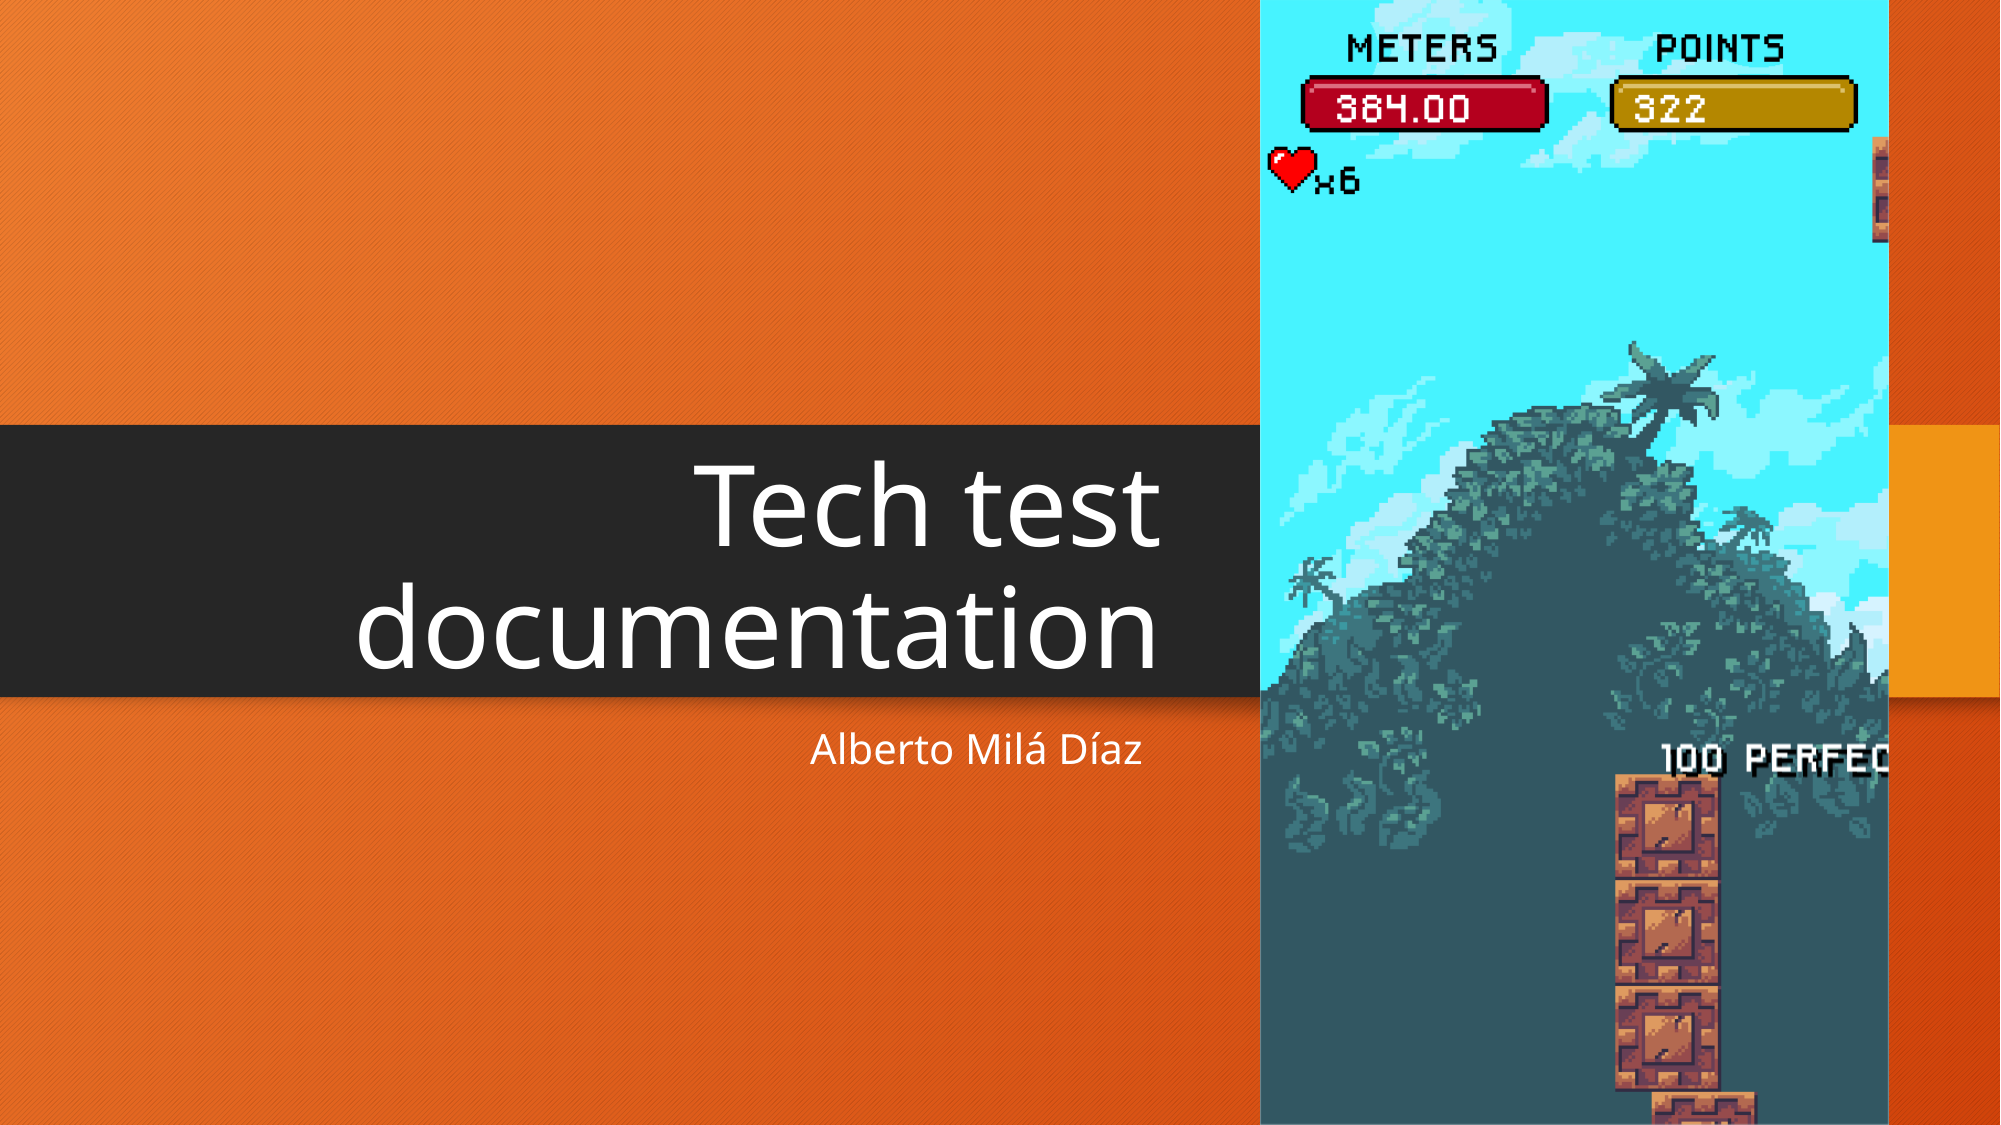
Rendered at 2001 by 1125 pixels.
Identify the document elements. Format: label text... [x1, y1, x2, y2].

subtitle Alberto Milá Díaz [111, 720, 1158, 905]
title Tech test documentation [72, 429, 1178, 701]
picture [0, 0, 2000, 1125]
